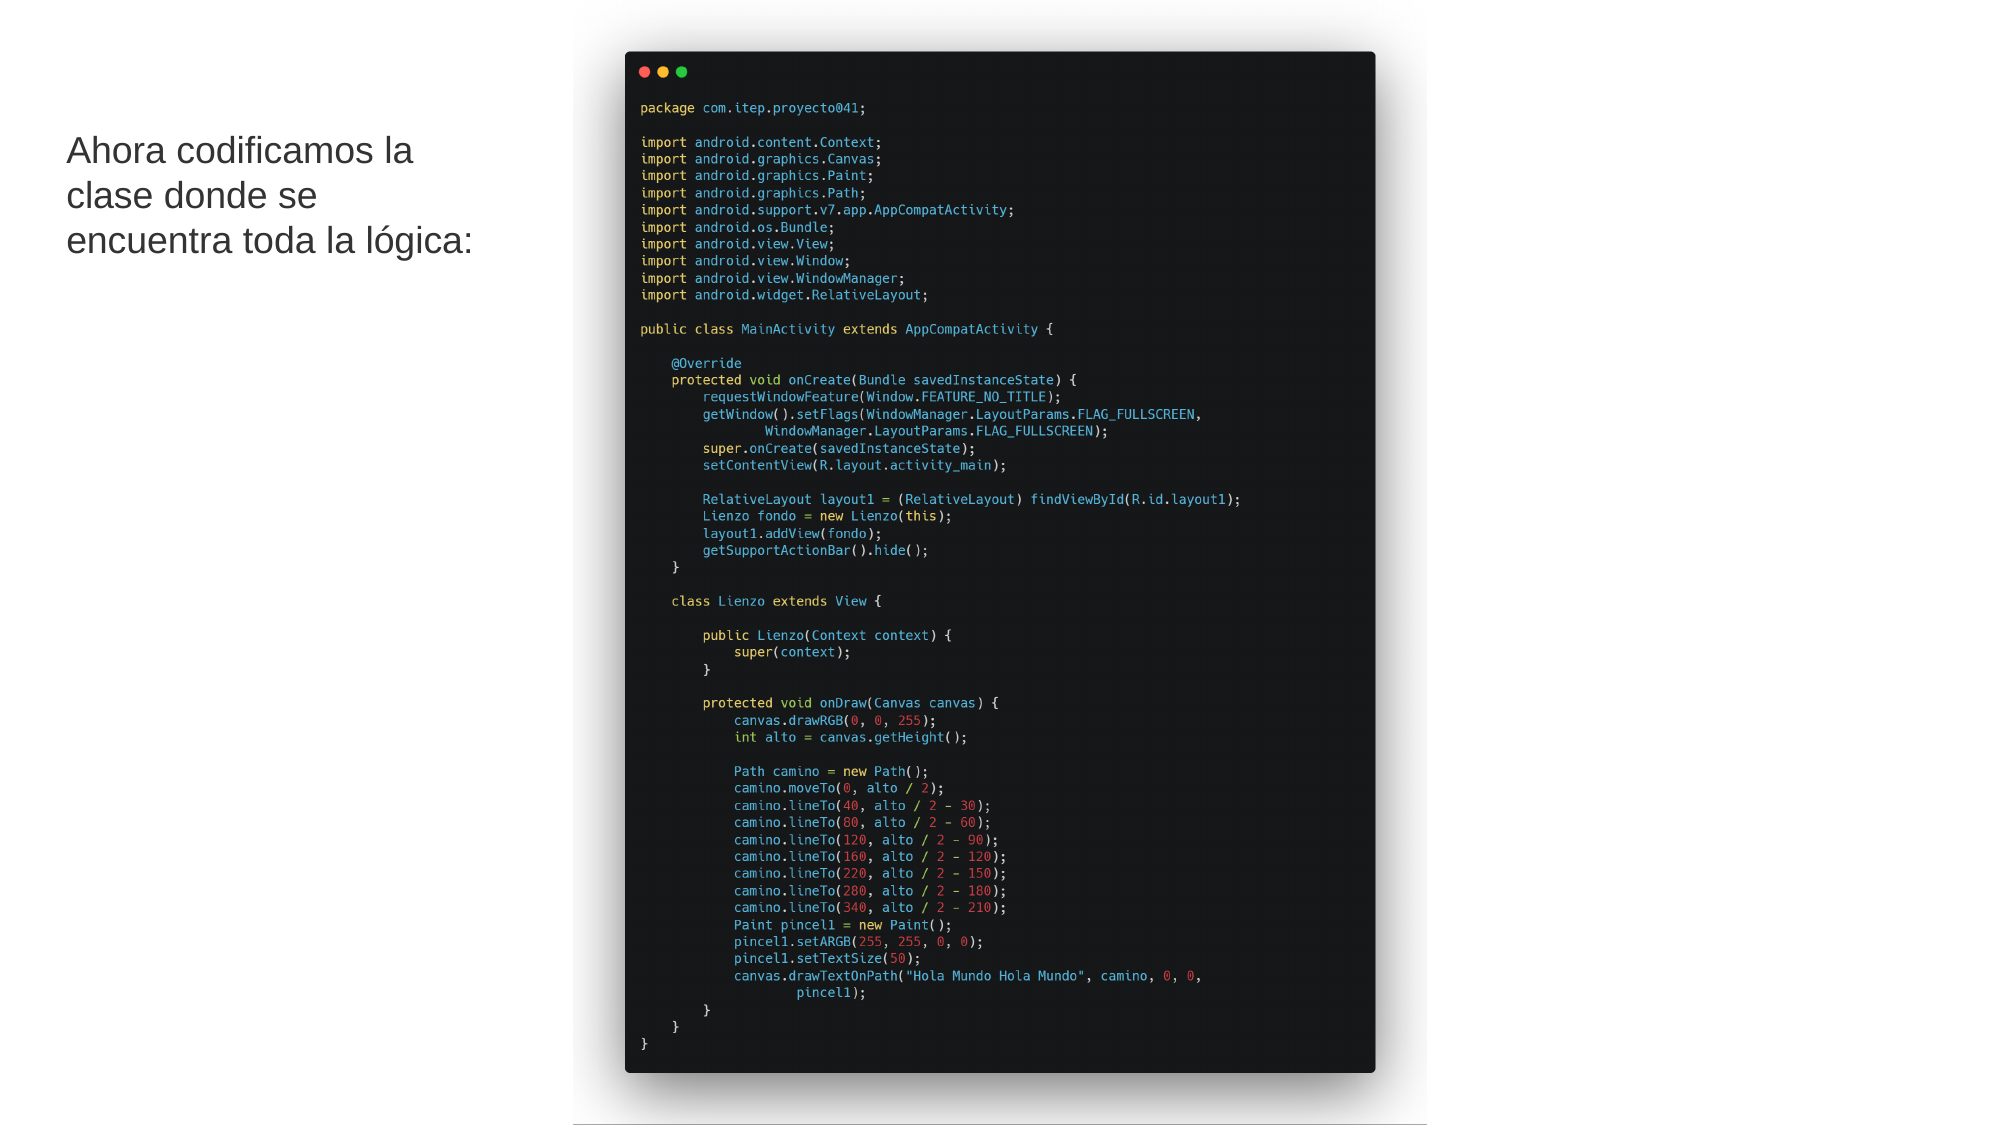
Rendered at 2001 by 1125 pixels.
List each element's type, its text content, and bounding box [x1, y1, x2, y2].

text_box Ahora codificamos la clase donde se encuentra toda la lógica: [51, 118, 496, 268]
picture [573, 0, 1427, 1125]
